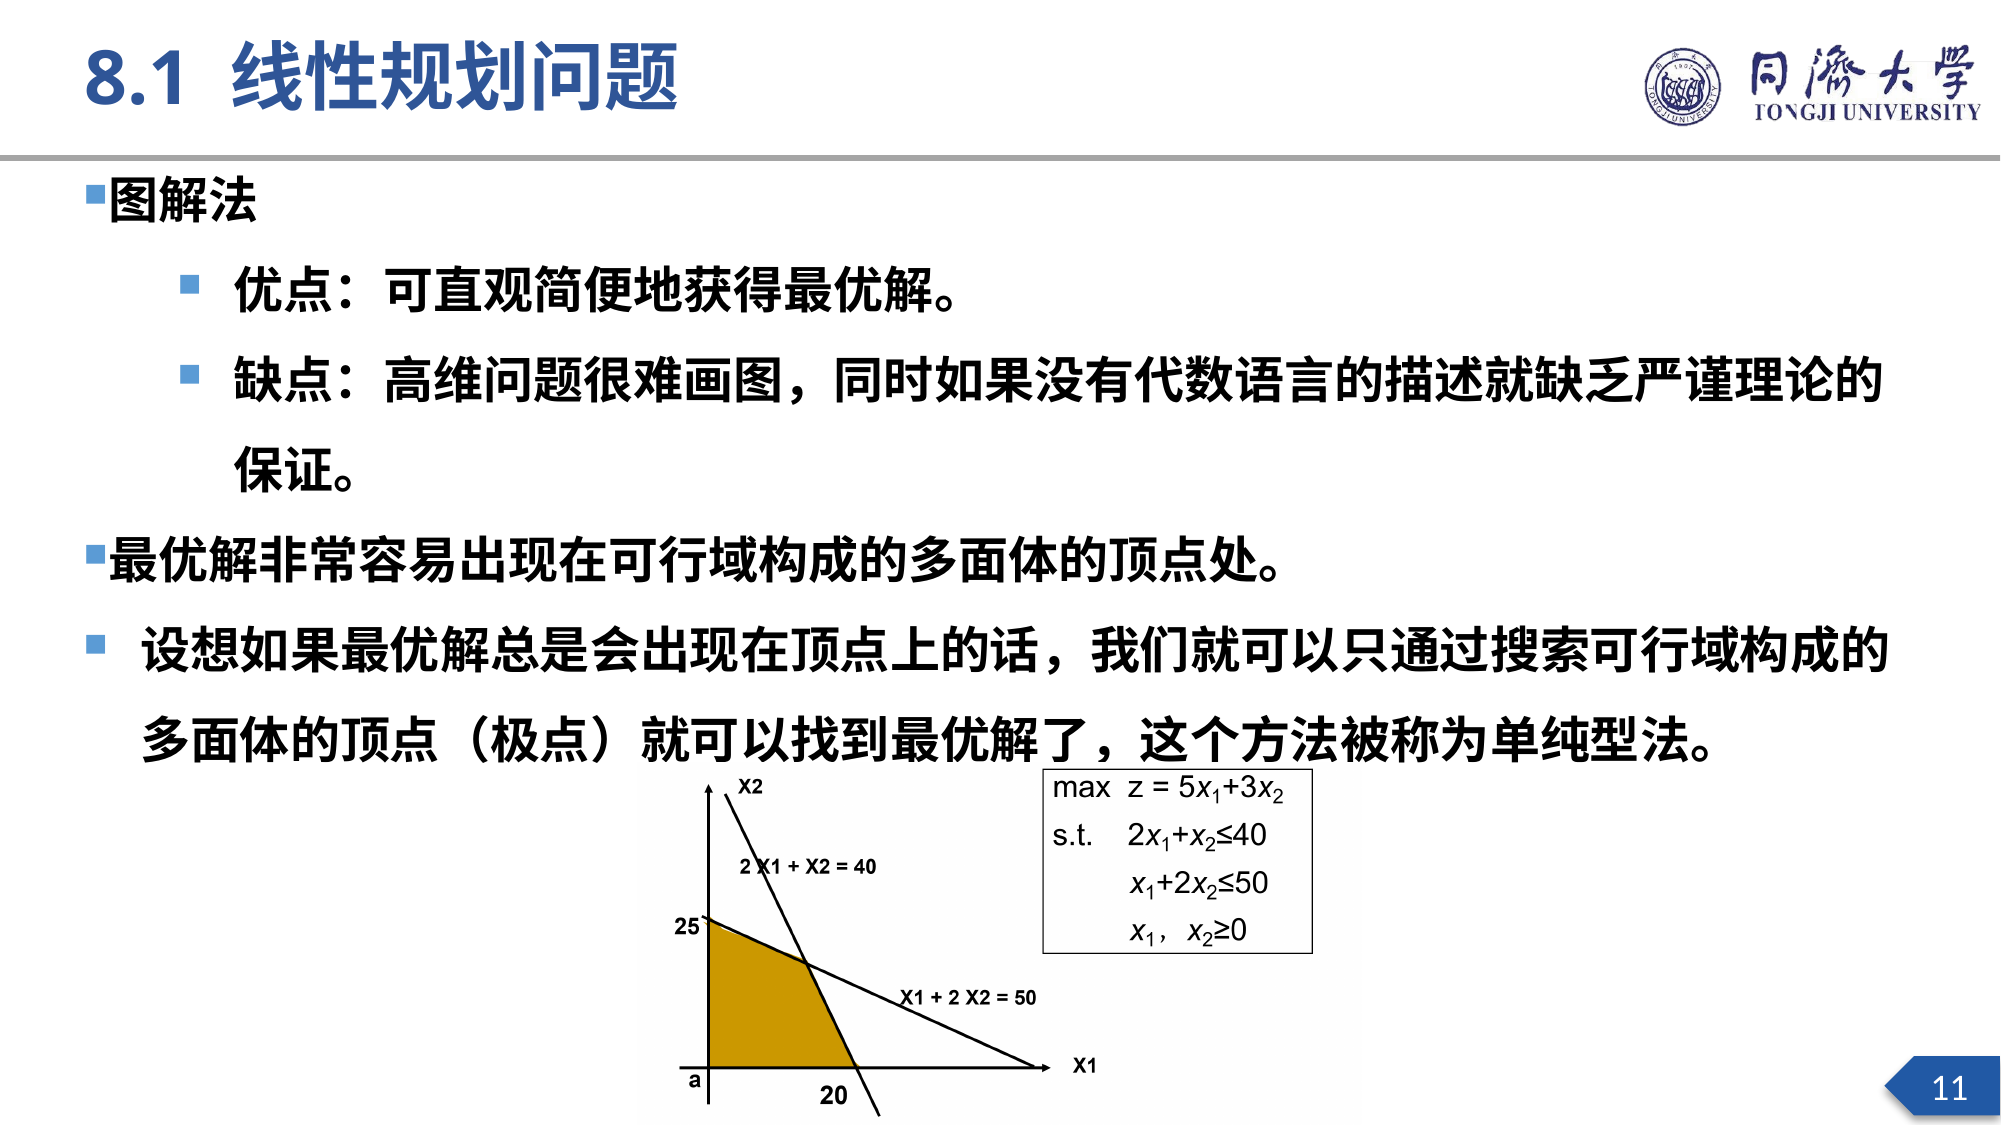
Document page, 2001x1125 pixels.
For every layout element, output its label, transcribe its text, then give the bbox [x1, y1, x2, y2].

text_box 8.1 线性规划问题 [69, 21, 1011, 110]
text_box 图解法 优点：可直观简便地获得最优解。 缺点：高维问题很难画图，同时如果没有代数语言的描述就缺乏严谨理论的保证。 最优解非常容易出现在可行域构成的多面体的顶点处。 设想如果最优解总是会出现在顶点上的话，我们就可以只通过搜索可行域构成的多面体的顶点（极点）就可以找到最优解了，这个方法被称为单纯型法。 [68, 131, 1931, 777]
picture [637, 762, 1362, 1125]
picture [1609, 12, 2000, 155]
